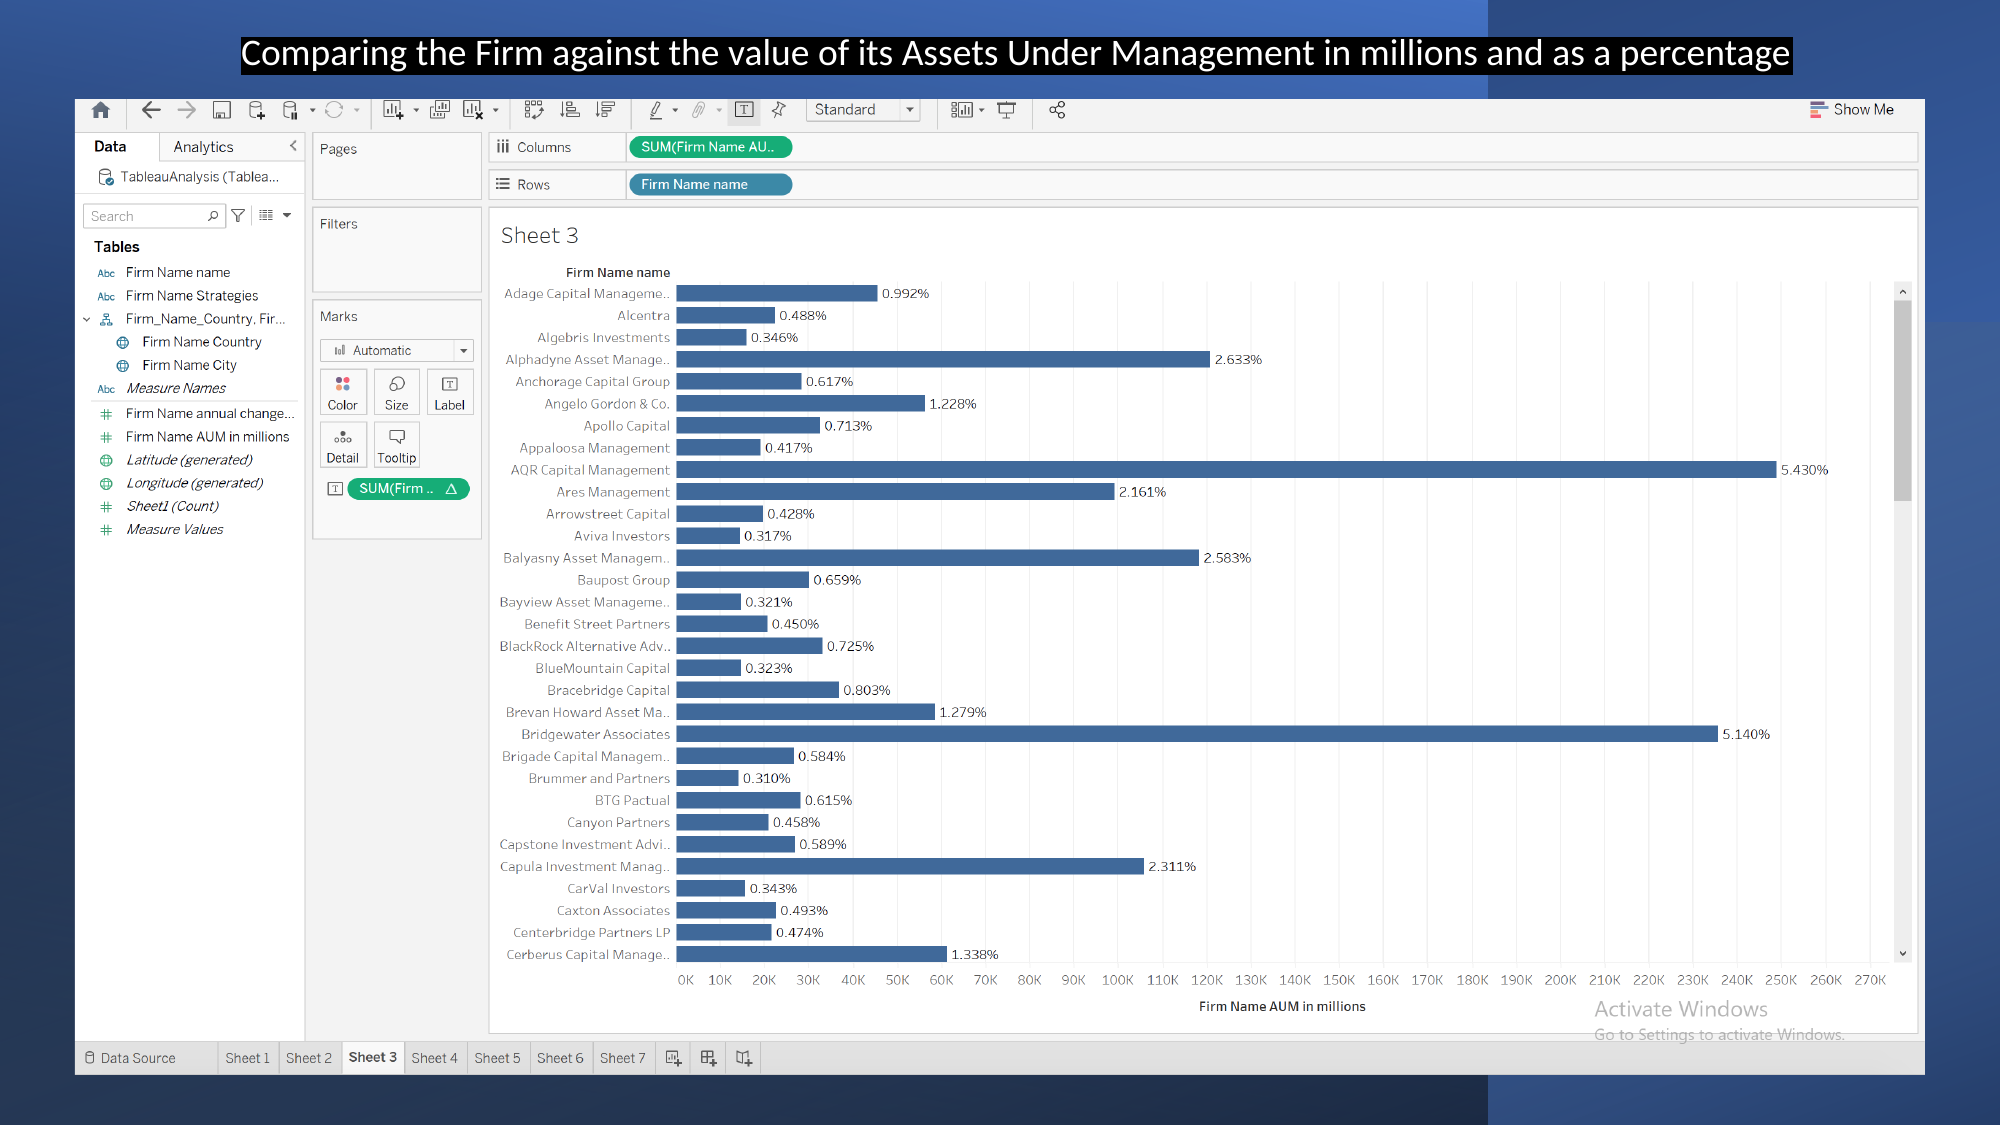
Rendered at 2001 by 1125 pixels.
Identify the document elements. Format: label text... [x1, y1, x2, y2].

picture [74, 99, 1925, 1075]
text_box [0, 0, 1489, 321]
text_box [1489, 0, 2000, 321]
text_box Comparing the Firm against the value of its Assets Under Management in millions and as a percentage [226, 20, 1808, 81]
text_box [0, 321, 2000, 1125]
